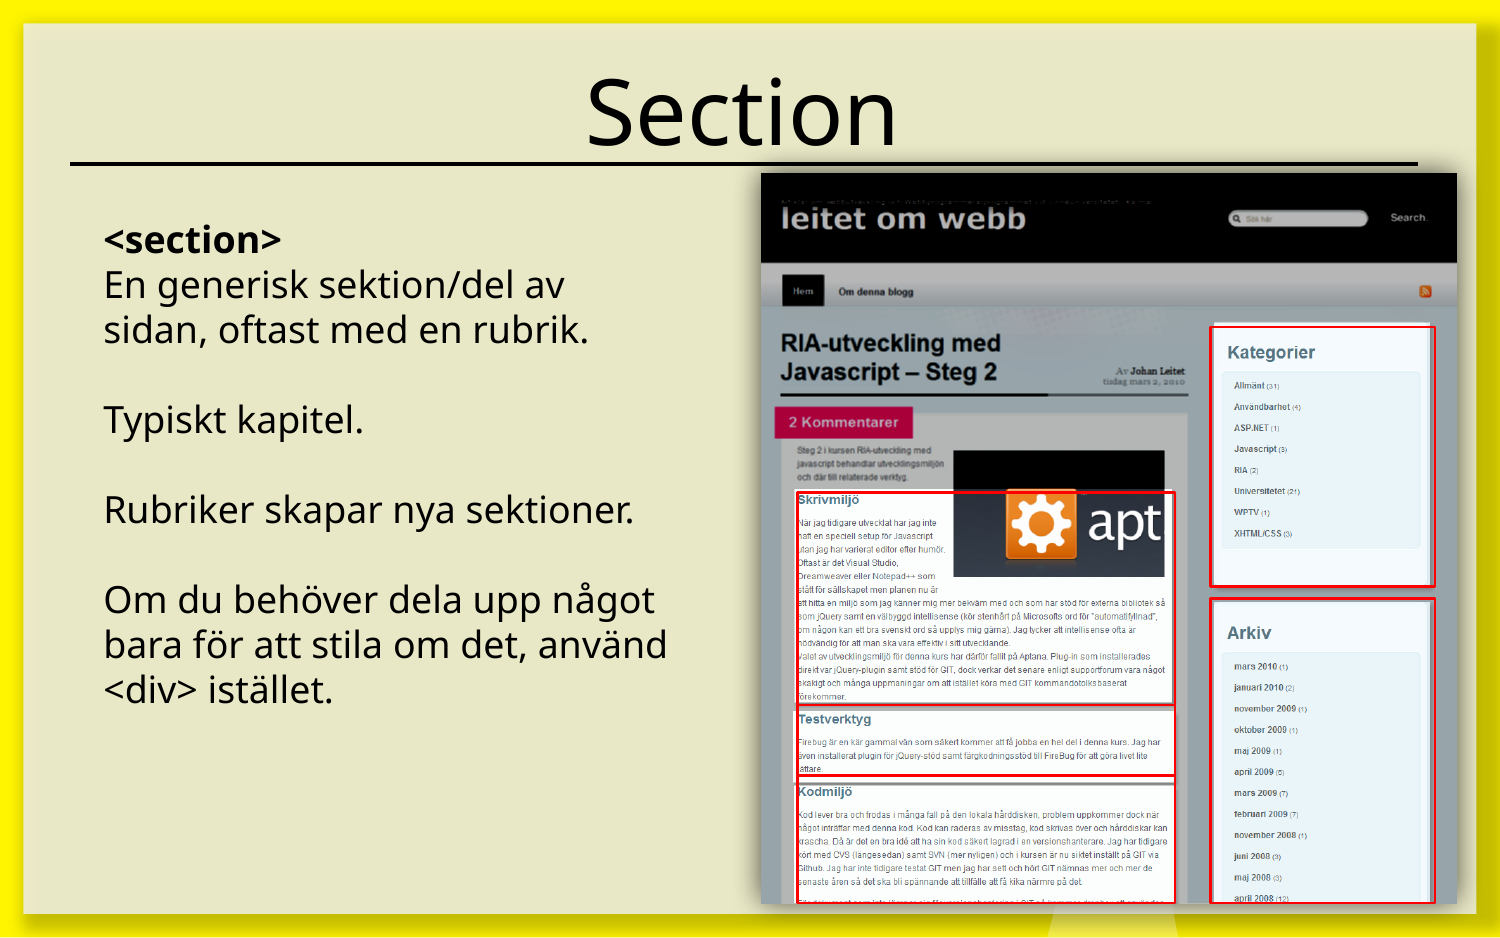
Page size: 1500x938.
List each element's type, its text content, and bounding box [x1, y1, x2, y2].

text_box <section> En generisk sektion/del av sidan, oftast med en rubrik. Typiskt kapitel. Rubriker skapar nya sektioner. Om du behöver dela upp något bara för att stila om det, använd <div> istället. [88, 208, 691, 719]
title Section [105, 46, 1381, 174]
picture [761, 173, 1457, 904]
